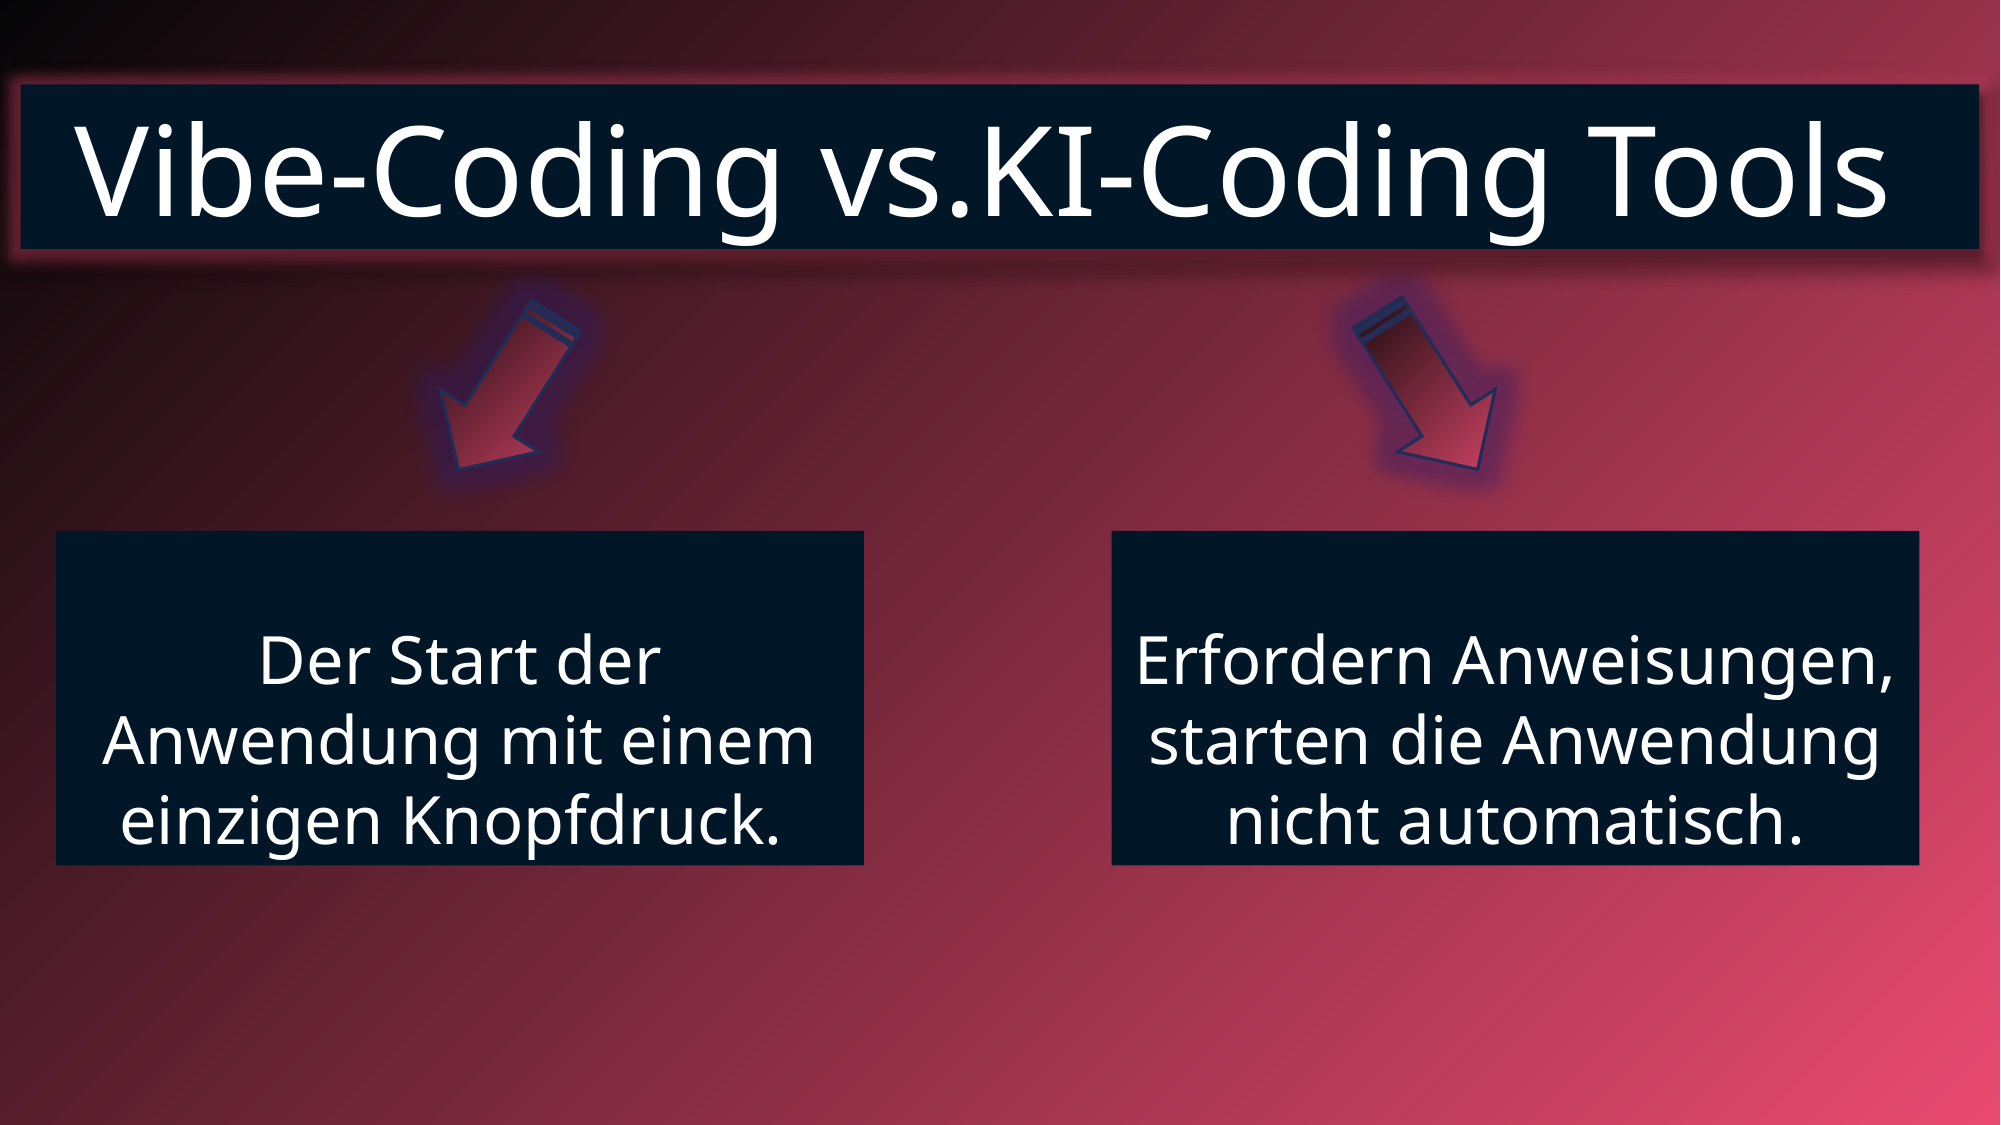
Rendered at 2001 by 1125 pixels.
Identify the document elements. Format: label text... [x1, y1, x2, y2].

text_box [438, 298, 583, 472]
text_box Vibe-Coding vs.KI-Coding Tools [20, 84, 1980, 249]
text_box Der Start der Anwendung mit einem einzigen Knopfdruck. [56, 530, 864, 866]
text_box [1350, 294, 1498, 472]
text_box Erfordern Anweisungen, starten die Anwendung nicht automatisch. [1111, 530, 1920, 866]
